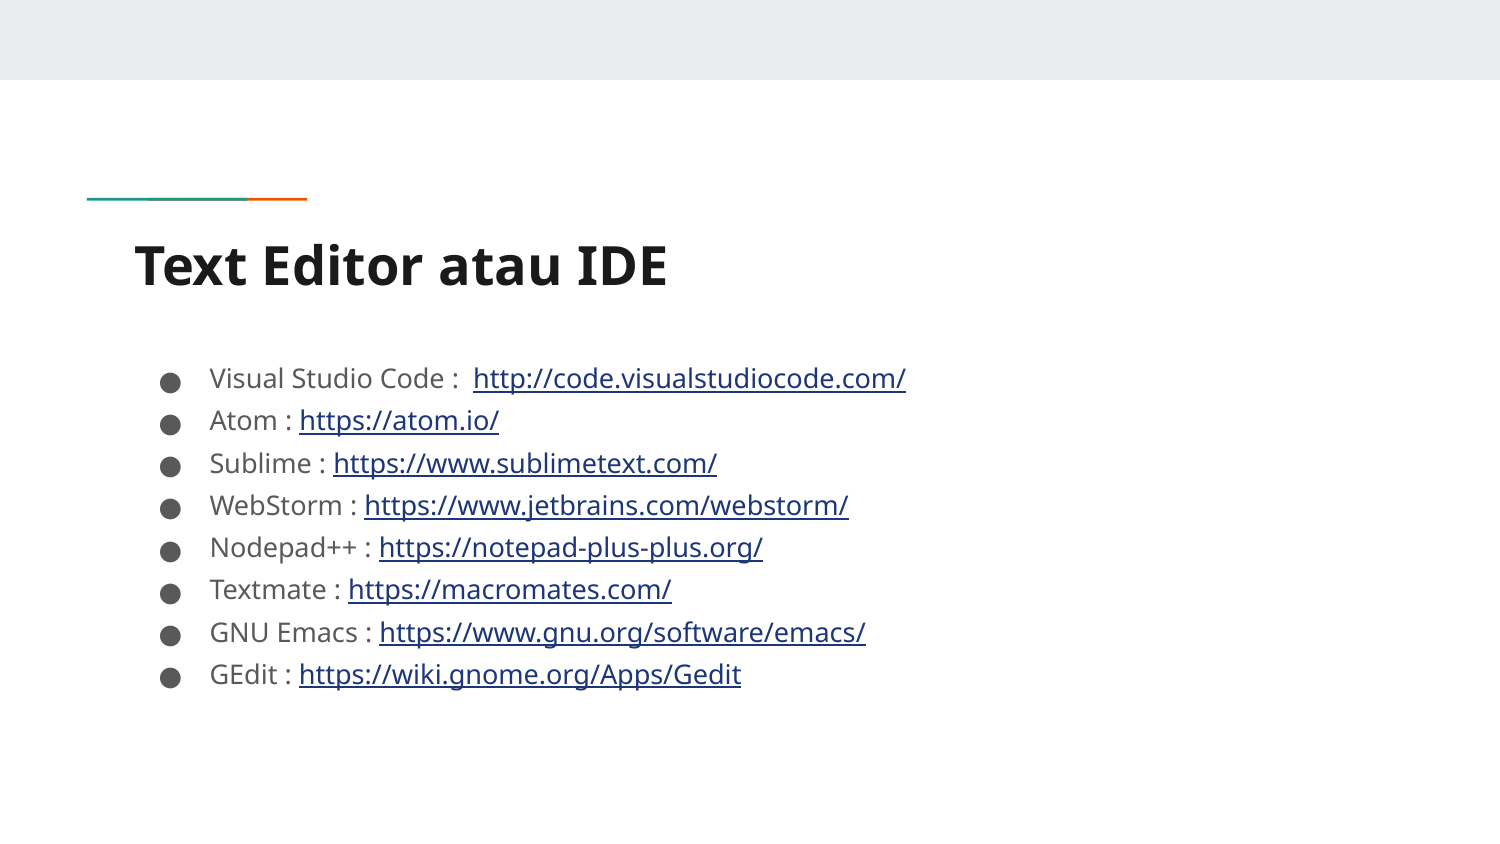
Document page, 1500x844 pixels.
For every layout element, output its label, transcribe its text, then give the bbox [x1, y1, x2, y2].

list Visual Studio Code : http://code.visualstudiocode.com/ Atom : https://atom.io/ Sublime : https://www.sublimetext.com/ WebStorm : https://www.jetbrains.com/webstorm/ Nodepad++ : https://notepad-plus-plus.org/ Textmate : https://macromates.com/ GNU Emacs : https://www.gnu.org/software/emacs/ GEdit : https://wiki.gnome.org/Apps/Gedit [119, 341, 1381, 712]
title Text Editor atau IDE [119, 216, 1381, 305]
